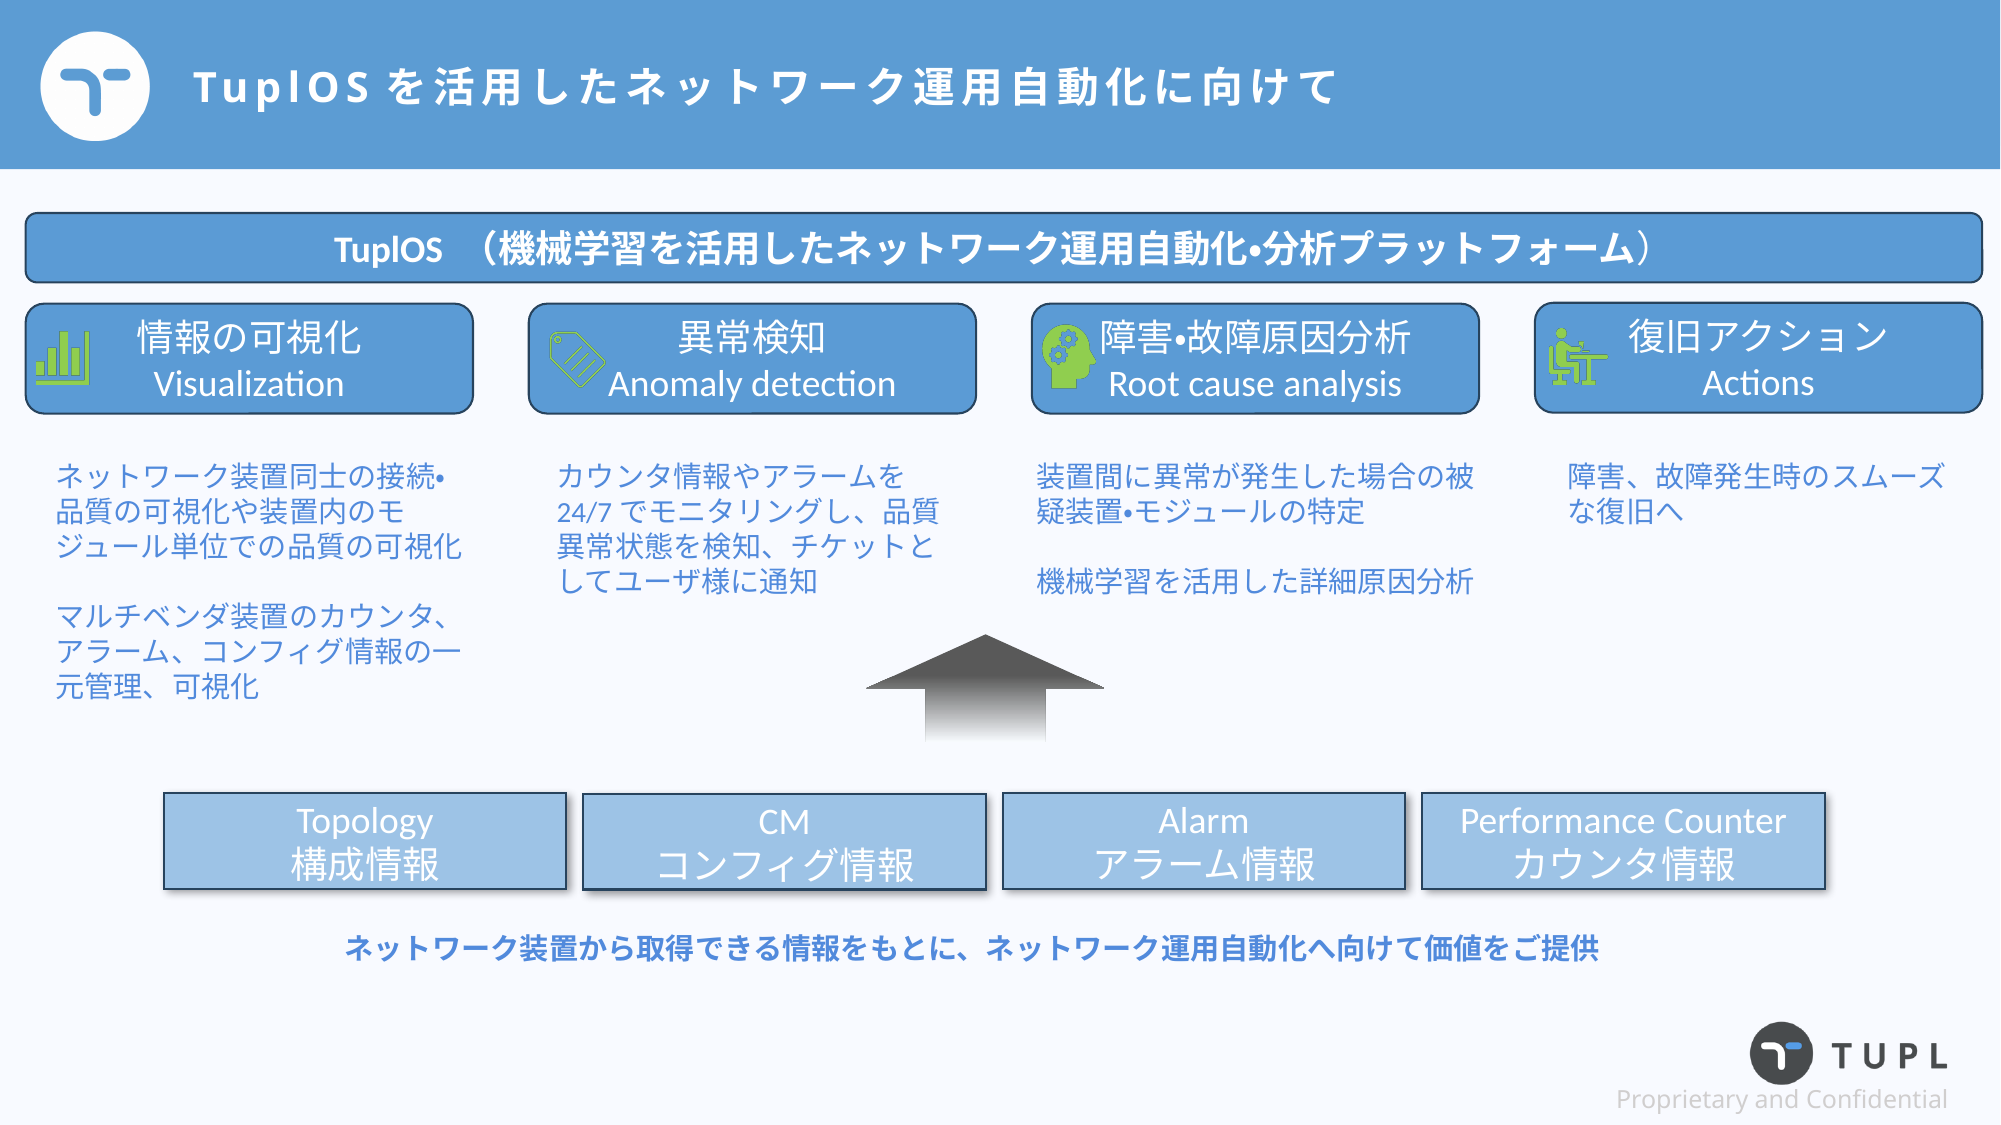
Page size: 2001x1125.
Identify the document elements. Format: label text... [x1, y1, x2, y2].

text_box カウンタ情報やアラームを24/7でモニタリングし、品質異常状態を検知、チケットとしてユーザ様に通知 [541, 451, 963, 606]
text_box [1534, 302, 1983, 413]
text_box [528, 303, 977, 414]
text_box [1031, 303, 1480, 414]
text_box [866, 633, 1106, 744]
text_box CM コンフィグ情報 [582, 793, 987, 891]
text_box ネットワーク装置同士の接続・品質の可視化や装置内のモジュール単位での品質の可視化 マルチベンダ装置のカウンタ、アラーム、コンフィグ情報の一元管理、可視化 [40, 451, 488, 746]
text_box Alarm アラーム情報 [1002, 792, 1406, 890]
title TuplOSを活用したネットワーク運用自動化に向けて [177, 27, 1949, 150]
text_box TuplOS （機械学習を活用したネットワーク運用自動化・分析プラットフォーム） [24, 211, 1984, 284]
text_box Performance Counter カウンタ情報 [1421, 792, 1826, 890]
picture [13, 11, 177, 161]
text_box 装置間に異常が発生した場合の被疑装置・モジュールの特定 機械学習を活用した詳細原因分析 [1021, 451, 1495, 606]
text_box Topology 構成情報 [163, 792, 567, 890]
text_box ネットワーク装置から取得できる情報をもとに、ネットワーク運用自動化へ向けて価値をご提供 [329, 923, 1642, 973]
text_box 障害、故障発生時のスムーズな復旧へ [1552, 451, 1974, 536]
picture [1714, 953, 1982, 1125]
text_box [25, 303, 474, 414]
